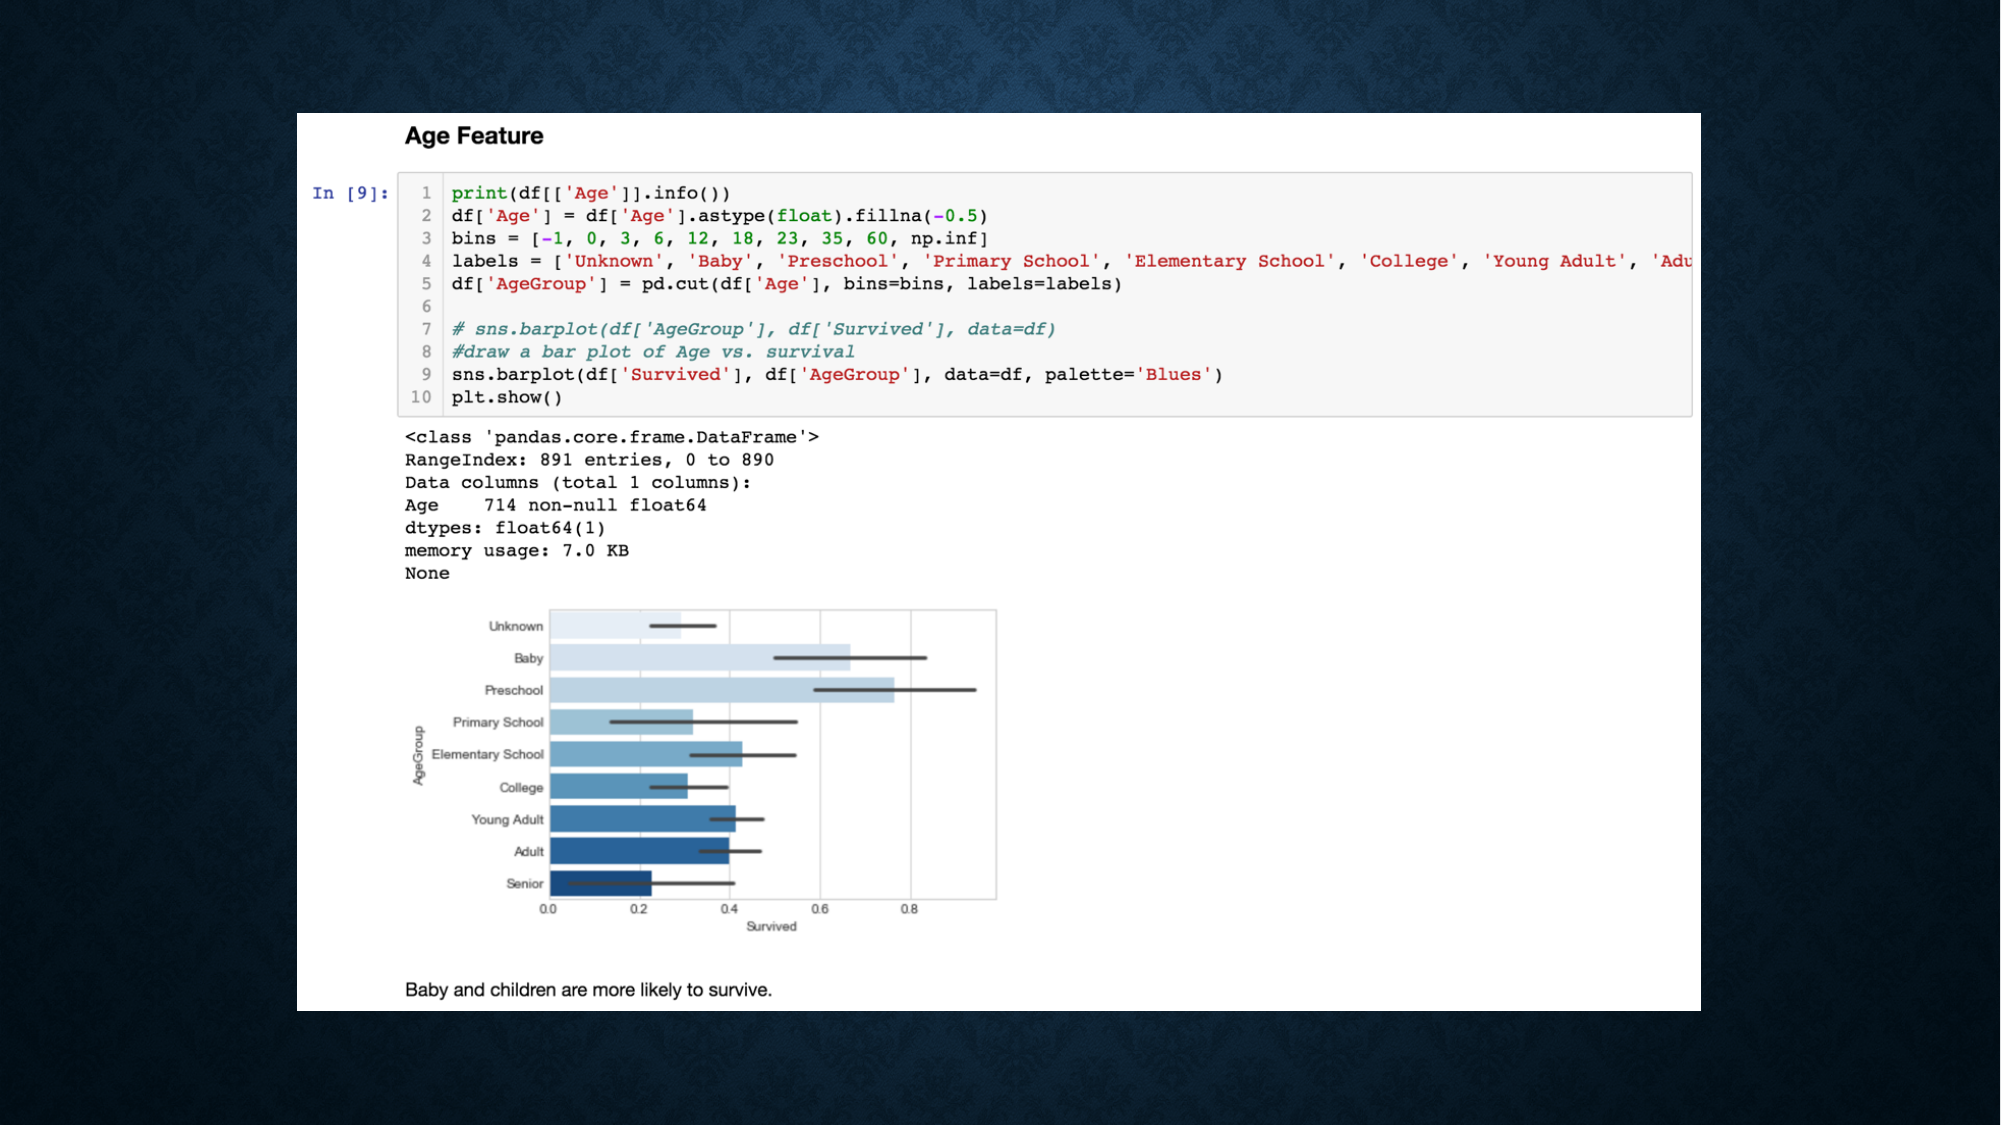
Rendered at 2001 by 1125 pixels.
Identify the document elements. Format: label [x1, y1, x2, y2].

picture [296, 113, 1702, 1012]
